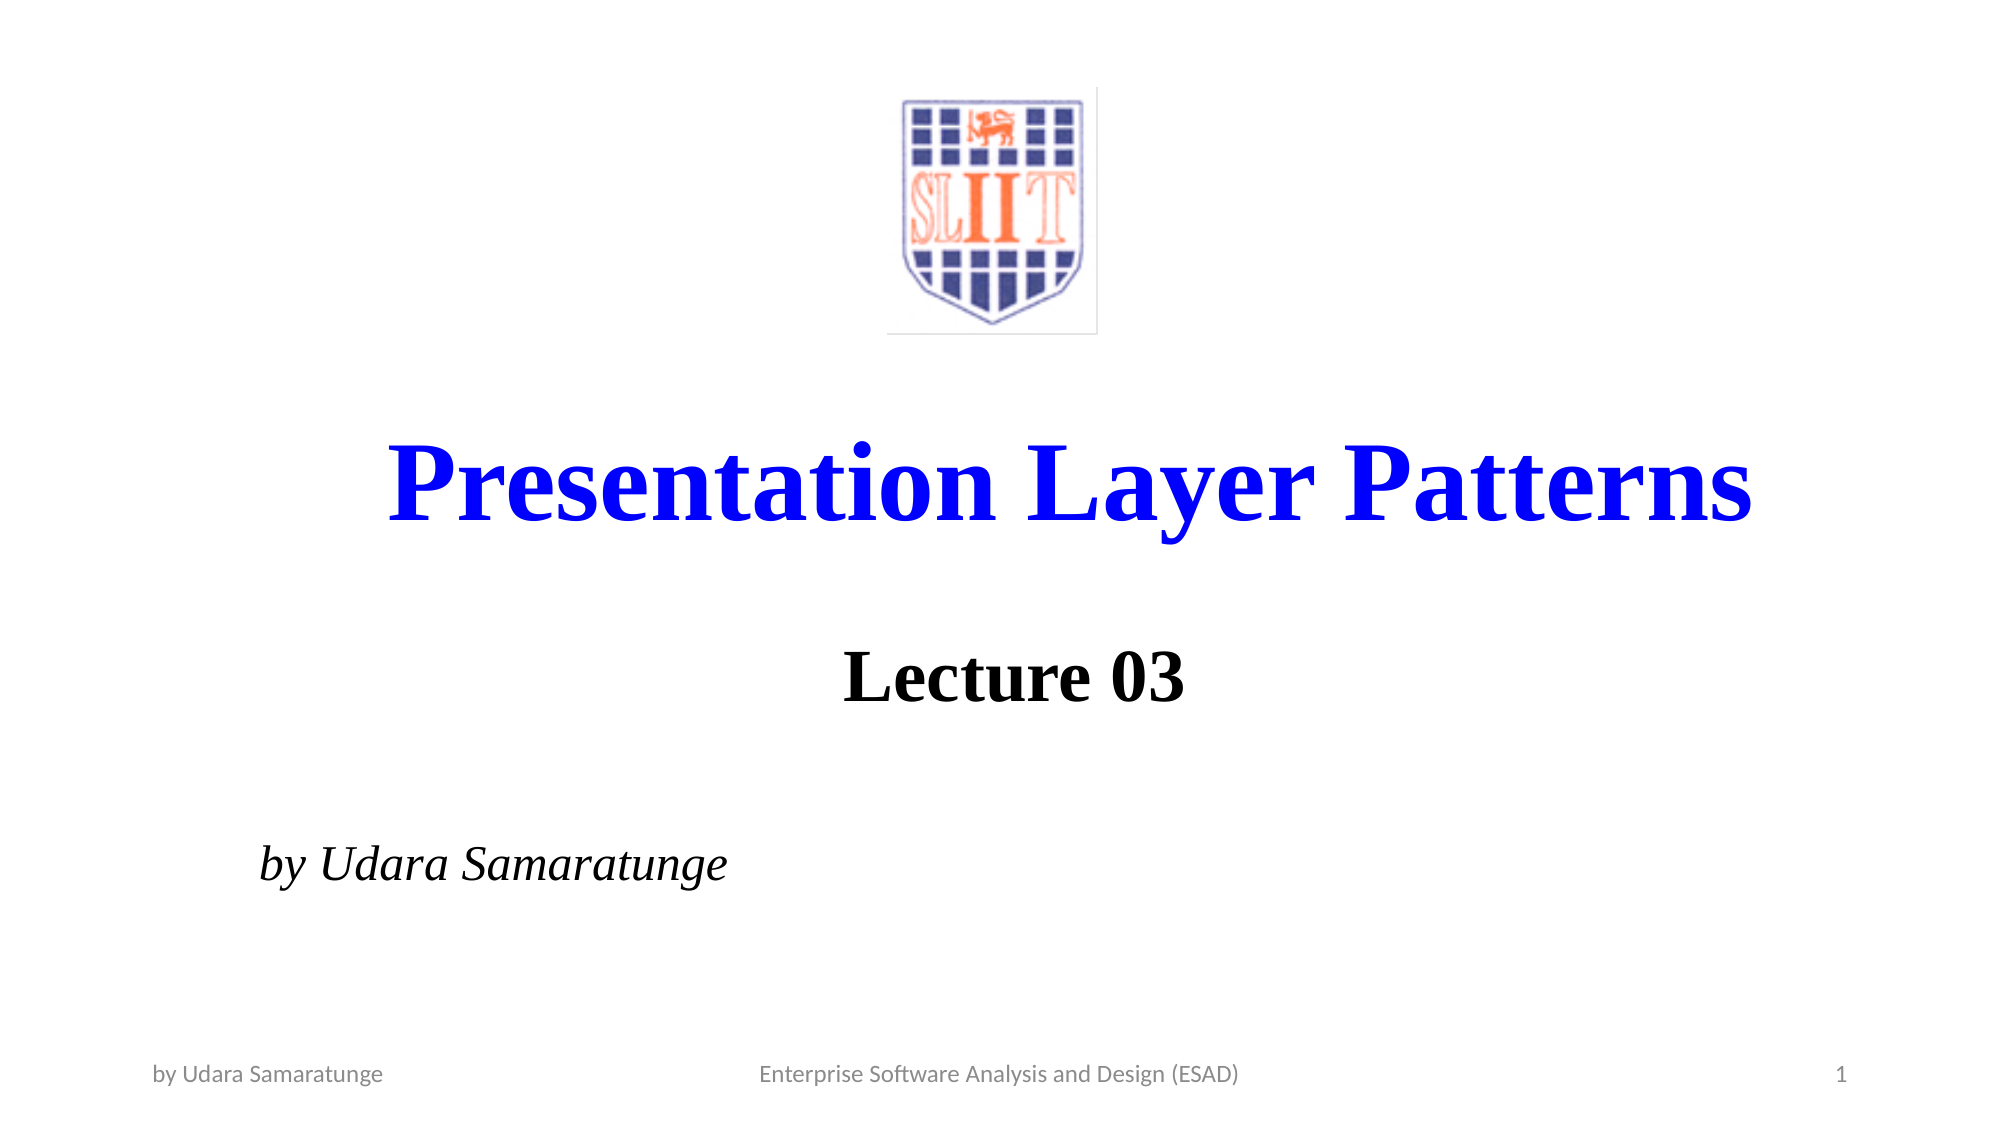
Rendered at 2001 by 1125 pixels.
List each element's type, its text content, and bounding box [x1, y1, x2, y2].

title Presentation Layer Patterns [368, 402, 1775, 553]
text_box by Udara Samaratunge [243, 829, 1744, 919]
text_box Lecture 03 [274, 619, 1775, 708]
picture [887, 87, 1100, 337]
slide_number by Udara Samaratunge [137, 1042, 588, 1103]
slide_number 1 [1412, 1042, 1863, 1103]
footer Enterprise Software Analysis and Design (ESAD) [662, 1042, 1338, 1103]
